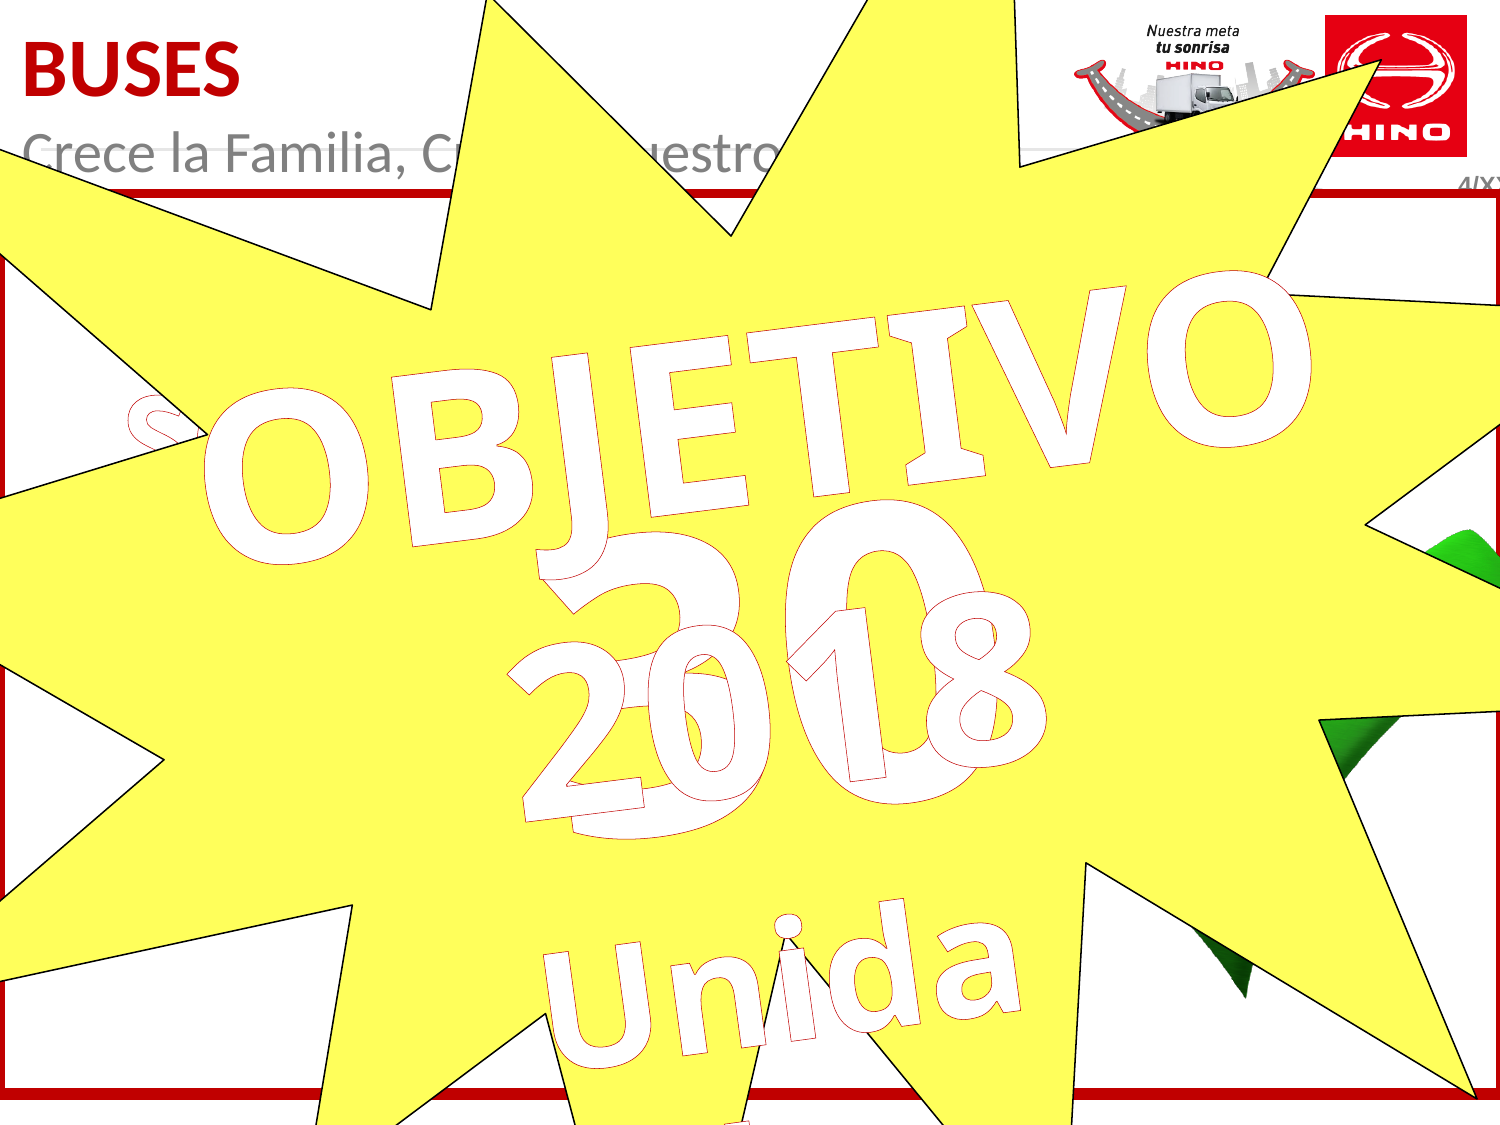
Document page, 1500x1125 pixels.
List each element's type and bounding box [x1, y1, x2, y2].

text_box [0, 0, 1500, 1125]
